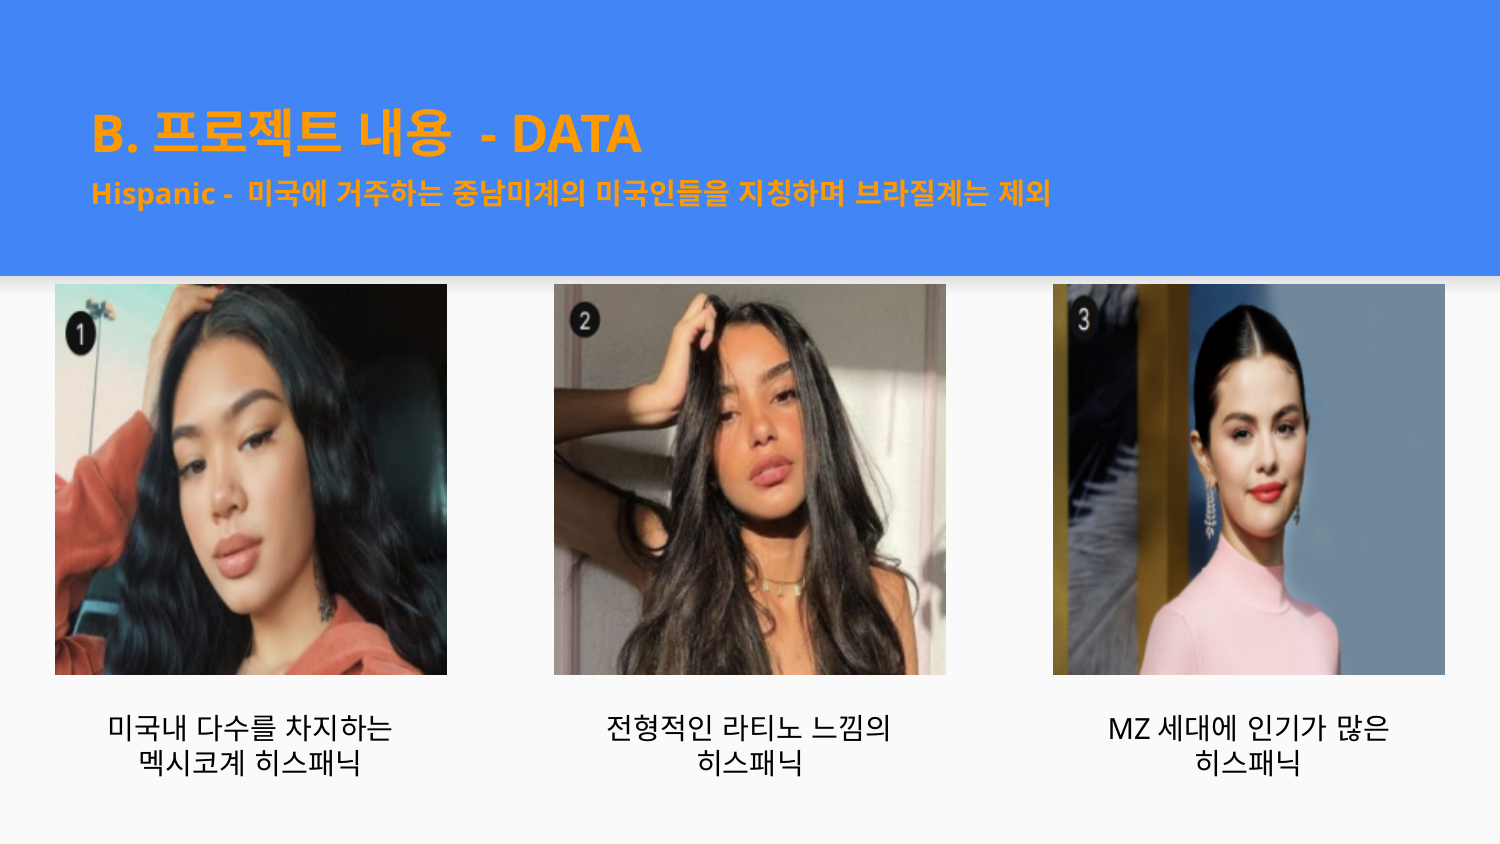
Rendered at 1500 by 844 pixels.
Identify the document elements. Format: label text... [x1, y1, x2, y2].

title B.프로젝트 내용 - DATA Hispanic - 미국에 거주하는 중남미계의 미국인들을 지칭하며 브라질계는 제외 [75, 99, 1425, 226]
picture [554, 283, 946, 676]
text_box MZ세대에 인기가 많은 히스패닉 [1053, 694, 1445, 795]
picture [55, 283, 447, 676]
text_box 전형적인 라티노 느낌의 히스패닉 [554, 694, 946, 795]
text_box 미국내 다수를 차지하는 멕시코계 히스패닉 [55, 694, 447, 795]
picture [1053, 283, 1445, 676]
